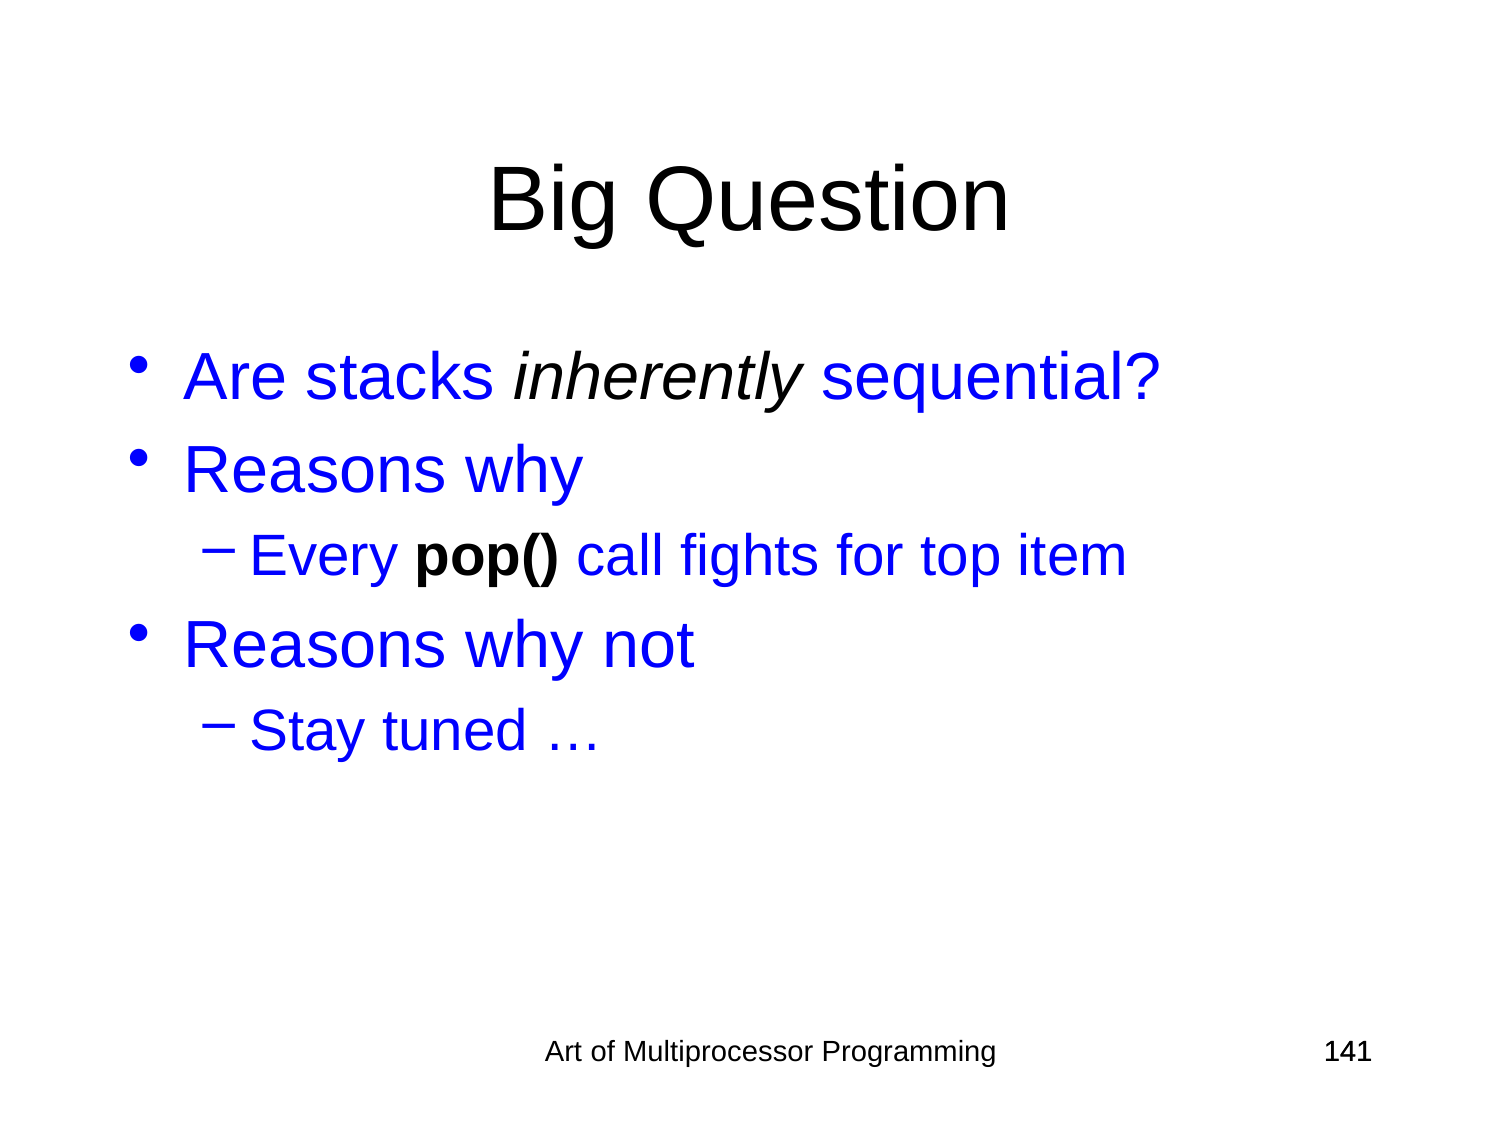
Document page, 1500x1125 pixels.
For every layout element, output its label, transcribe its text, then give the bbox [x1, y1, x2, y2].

text_box 141 [1074, 1024, 1388, 1100]
list Are stacks inherently sequential? Reasons why Every pop() call fights for top item Reasons why not Stay tuned … [112, 324, 1388, 1001]
title Big Question [112, 99, 1388, 288]
footer Art of Multiprocessor Programming [512, 1024, 1030, 1101]
